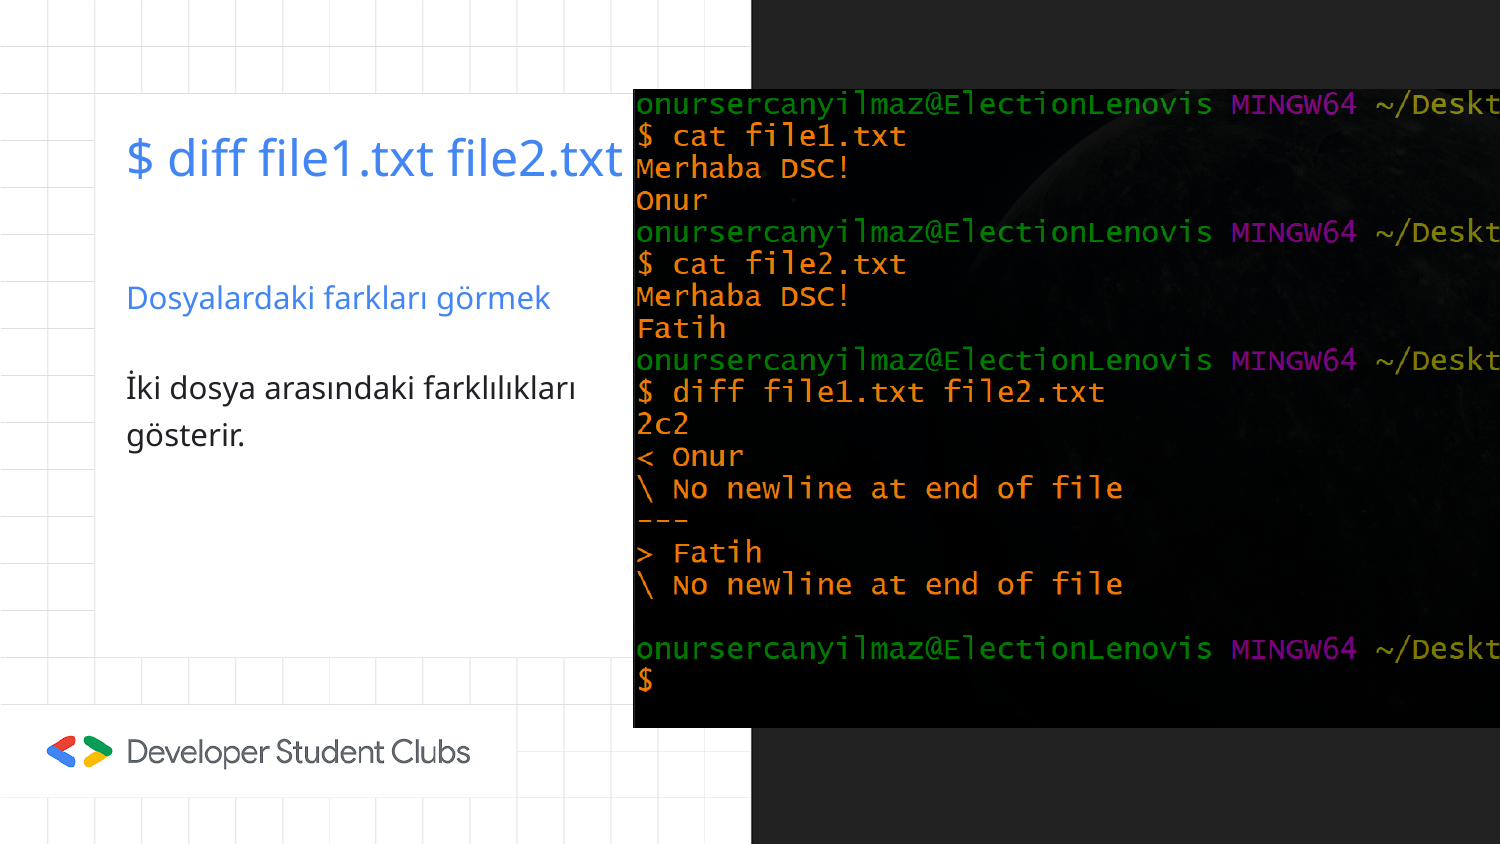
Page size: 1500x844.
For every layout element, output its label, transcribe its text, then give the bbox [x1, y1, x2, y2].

title Dosyalardaki farkları görmek [120, 263, 627, 327]
title İki dosya arasındaki farklılıkları gösterir. [120, 353, 627, 615]
picture [0, 0, 1500, 844]
title $ diff file1.txt file2.txt [120, 120, 627, 246]
